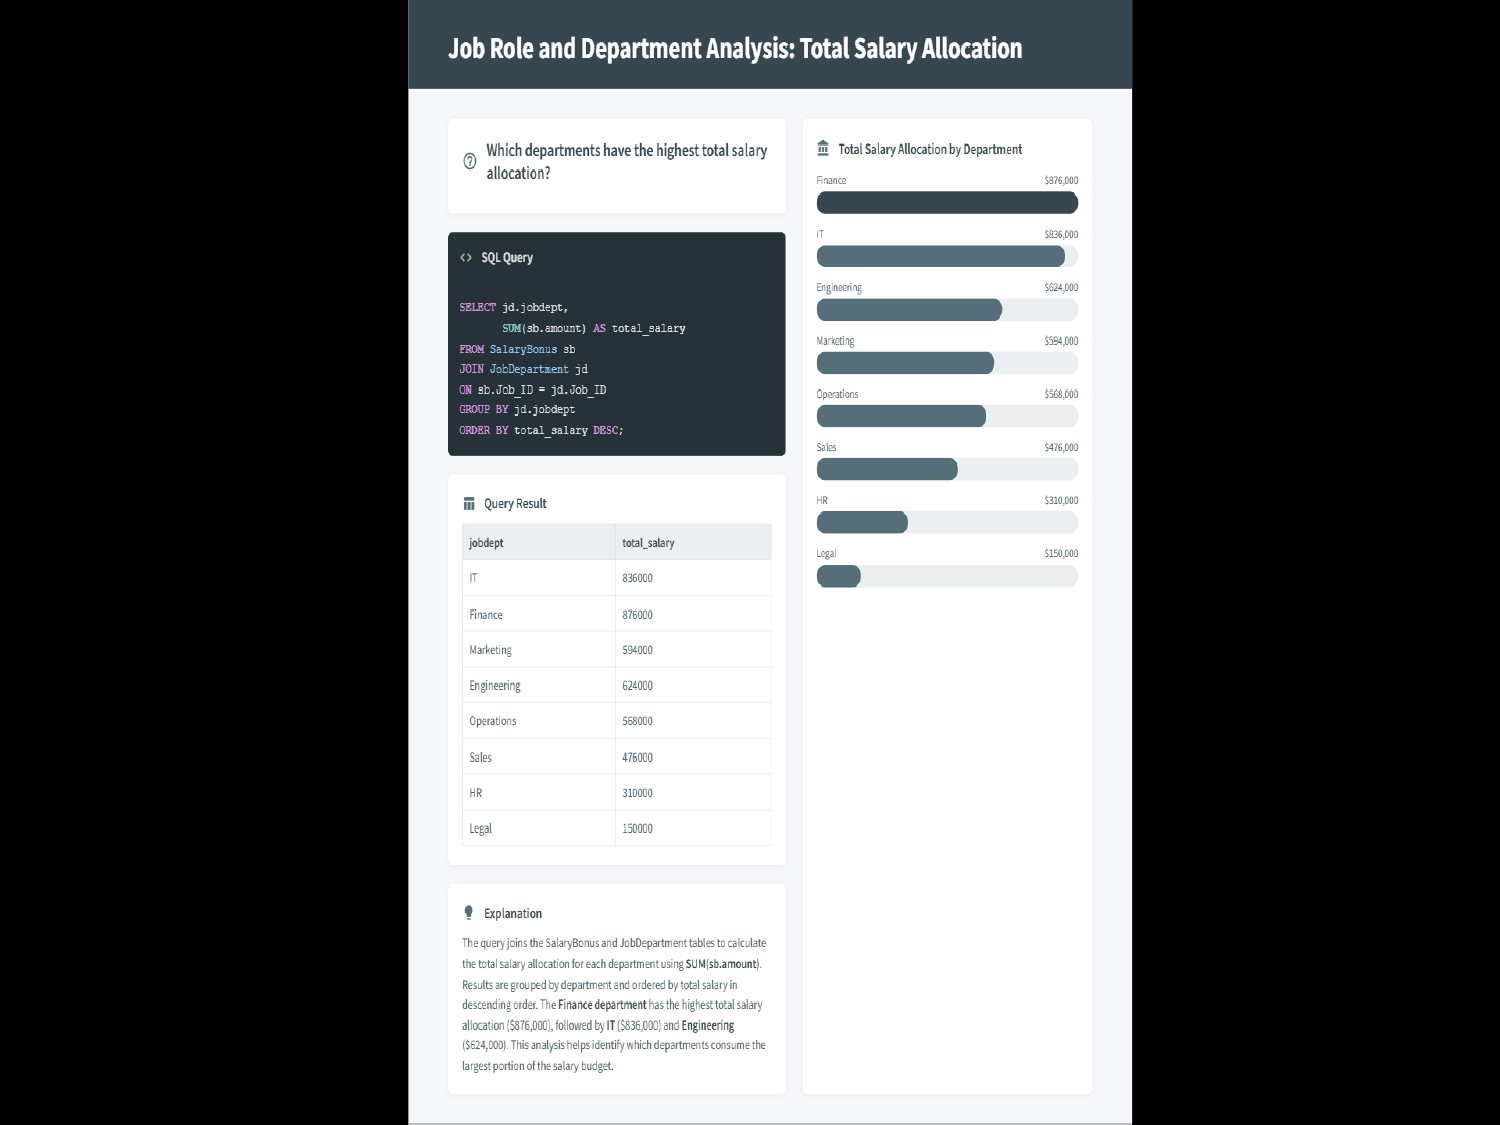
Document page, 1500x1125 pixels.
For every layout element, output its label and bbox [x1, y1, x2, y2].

list [0, 0, 1500, 1125]
